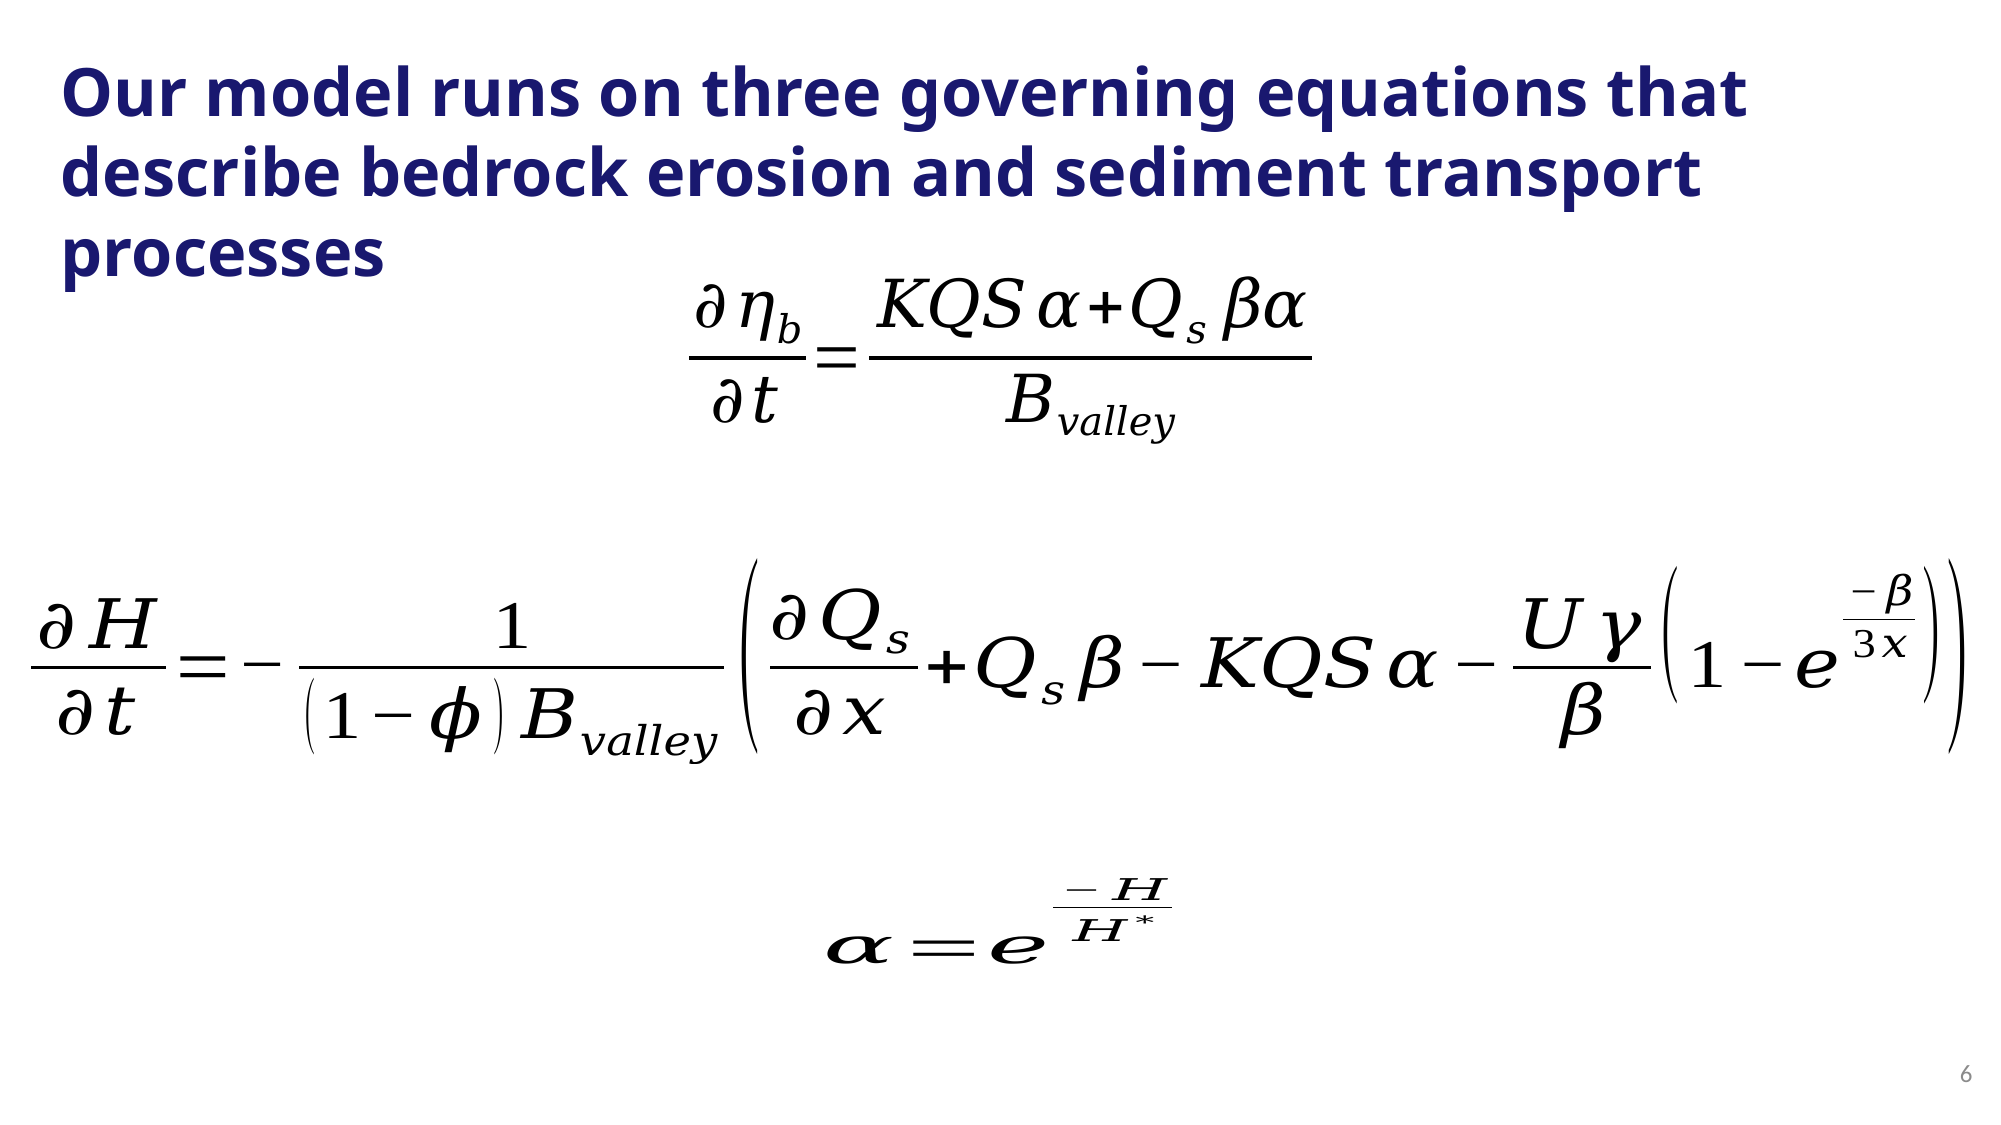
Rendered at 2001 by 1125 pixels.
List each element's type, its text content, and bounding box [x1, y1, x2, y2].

text_box Our model runs on three governing equations that describe bedrock erosion and sediment transport processes [45, 42, 1955, 298]
slide_number 6 [1923, 1042, 1988, 1103]
